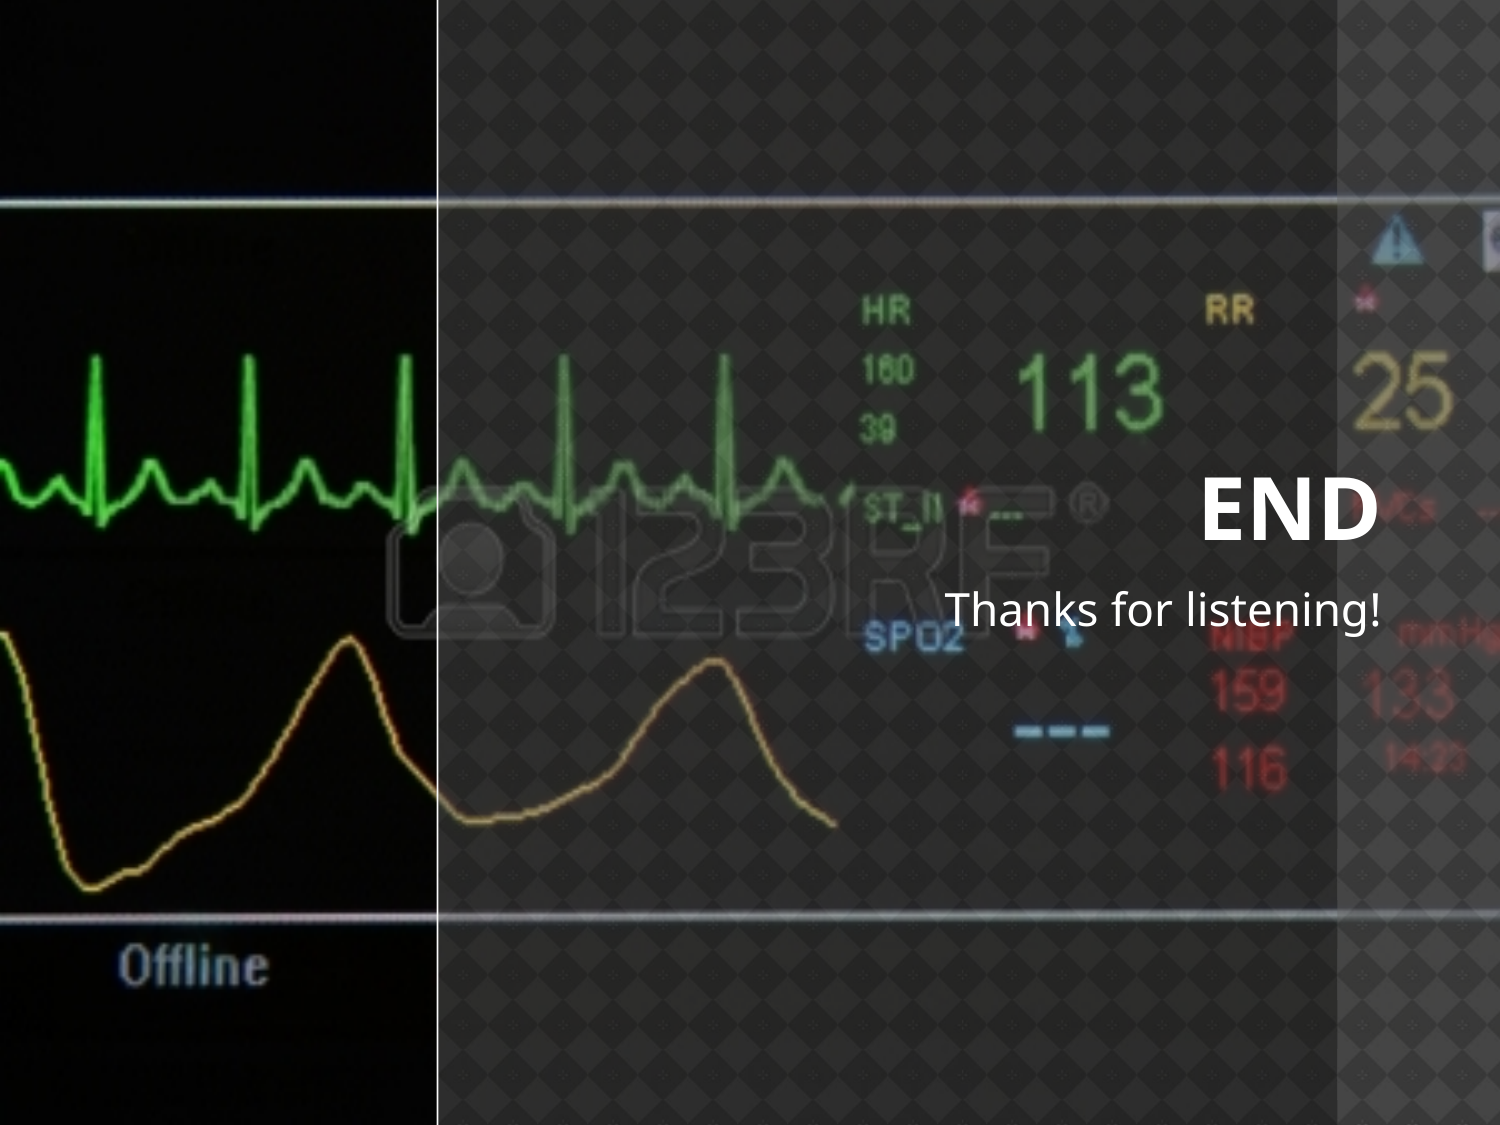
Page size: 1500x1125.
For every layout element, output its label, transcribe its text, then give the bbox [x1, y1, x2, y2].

title END [552, 87, 1390, 558]
picture [0, 0, 436, 1125]
picture [439, 0, 1500, 1125]
subtitle Thanks for listening! [550, 580, 1390, 762]
